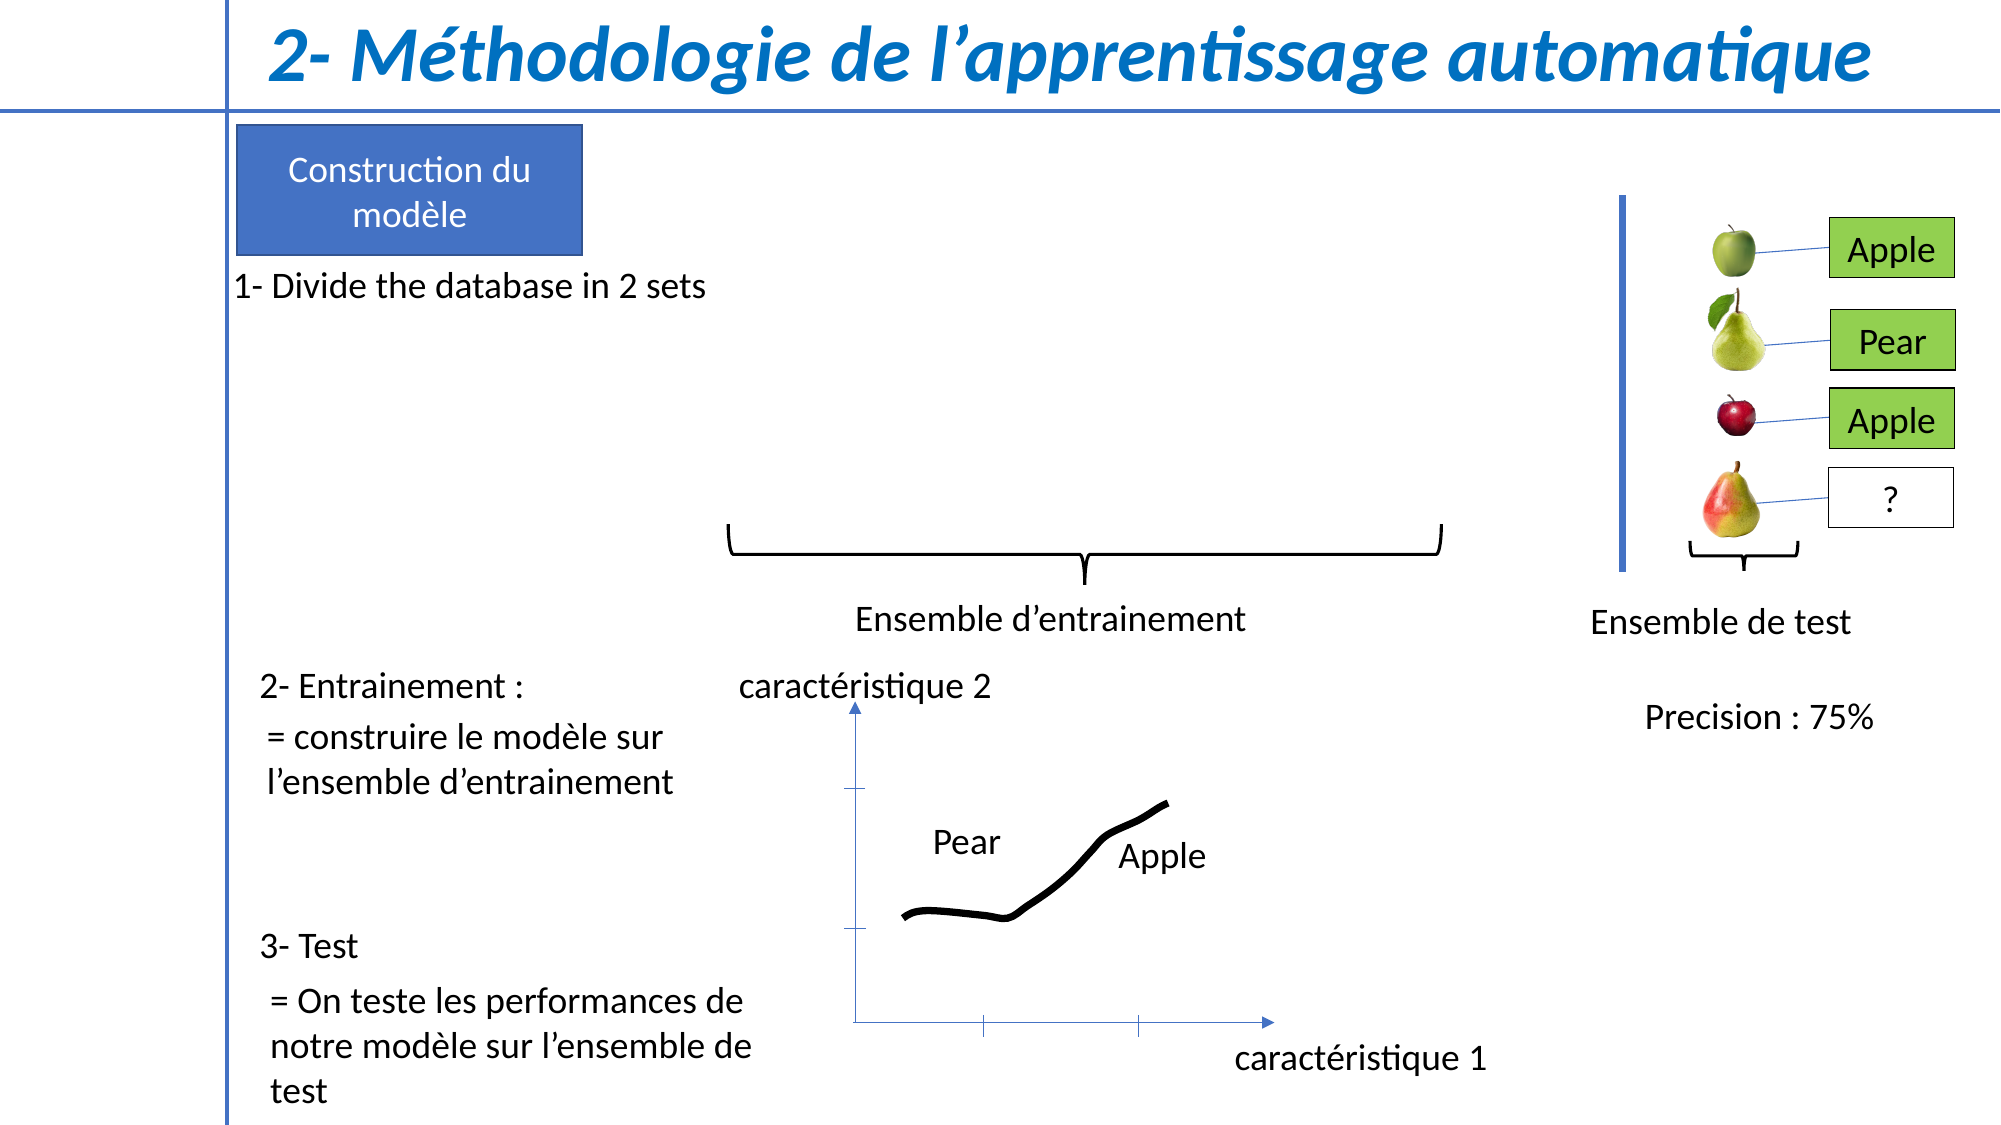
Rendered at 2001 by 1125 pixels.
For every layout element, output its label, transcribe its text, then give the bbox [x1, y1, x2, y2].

text_box [902, 831, 1103, 920]
text_box [1689, 540, 1799, 571]
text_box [1782, 340, 1831, 347]
text_box Ensemble d’entrainement [692, 586, 1410, 647]
text_box caractéristique 1 [1219, 1025, 1503, 1086]
text_box caractéristique 2 [724, 653, 1007, 714]
text_box Pear [918, 809, 1029, 870]
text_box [1756, 417, 1830, 424]
text_box Ensemble de test [1550, 589, 1892, 650]
text_box Apple [1829, 217, 1955, 278]
text_box 2- Entrainement : [244, 653, 663, 714]
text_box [1701, 458, 1954, 540]
text_box [1122, 802, 1169, 823]
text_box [1777, 247, 1830, 254]
text_box Apple [1829, 388, 1955, 449]
text_box 3- Test [244, 913, 662, 973]
text_box = construire le modèle sur l’ensemble d’entrainement [252, 704, 736, 810]
text_box Pear [1830, 309, 1956, 370]
text_box Construction du modèle [236, 124, 583, 253]
text_box Precision : 75% [1619, 684, 1900, 744]
text_box [727, 524, 1442, 585]
text_box = On teste les performances de notre modèle sur l’ensemble de test [255, 968, 782, 1119]
picture [1717, 394, 1756, 436]
list 2- Méthodologie de l’apprentissage automatique [252, 5, 2000, 101]
picture [1689, 213, 1783, 371]
text_box 1- Divide the database in 2 sets [217, 253, 781, 314]
text_box Apple [1103, 823, 1229, 884]
